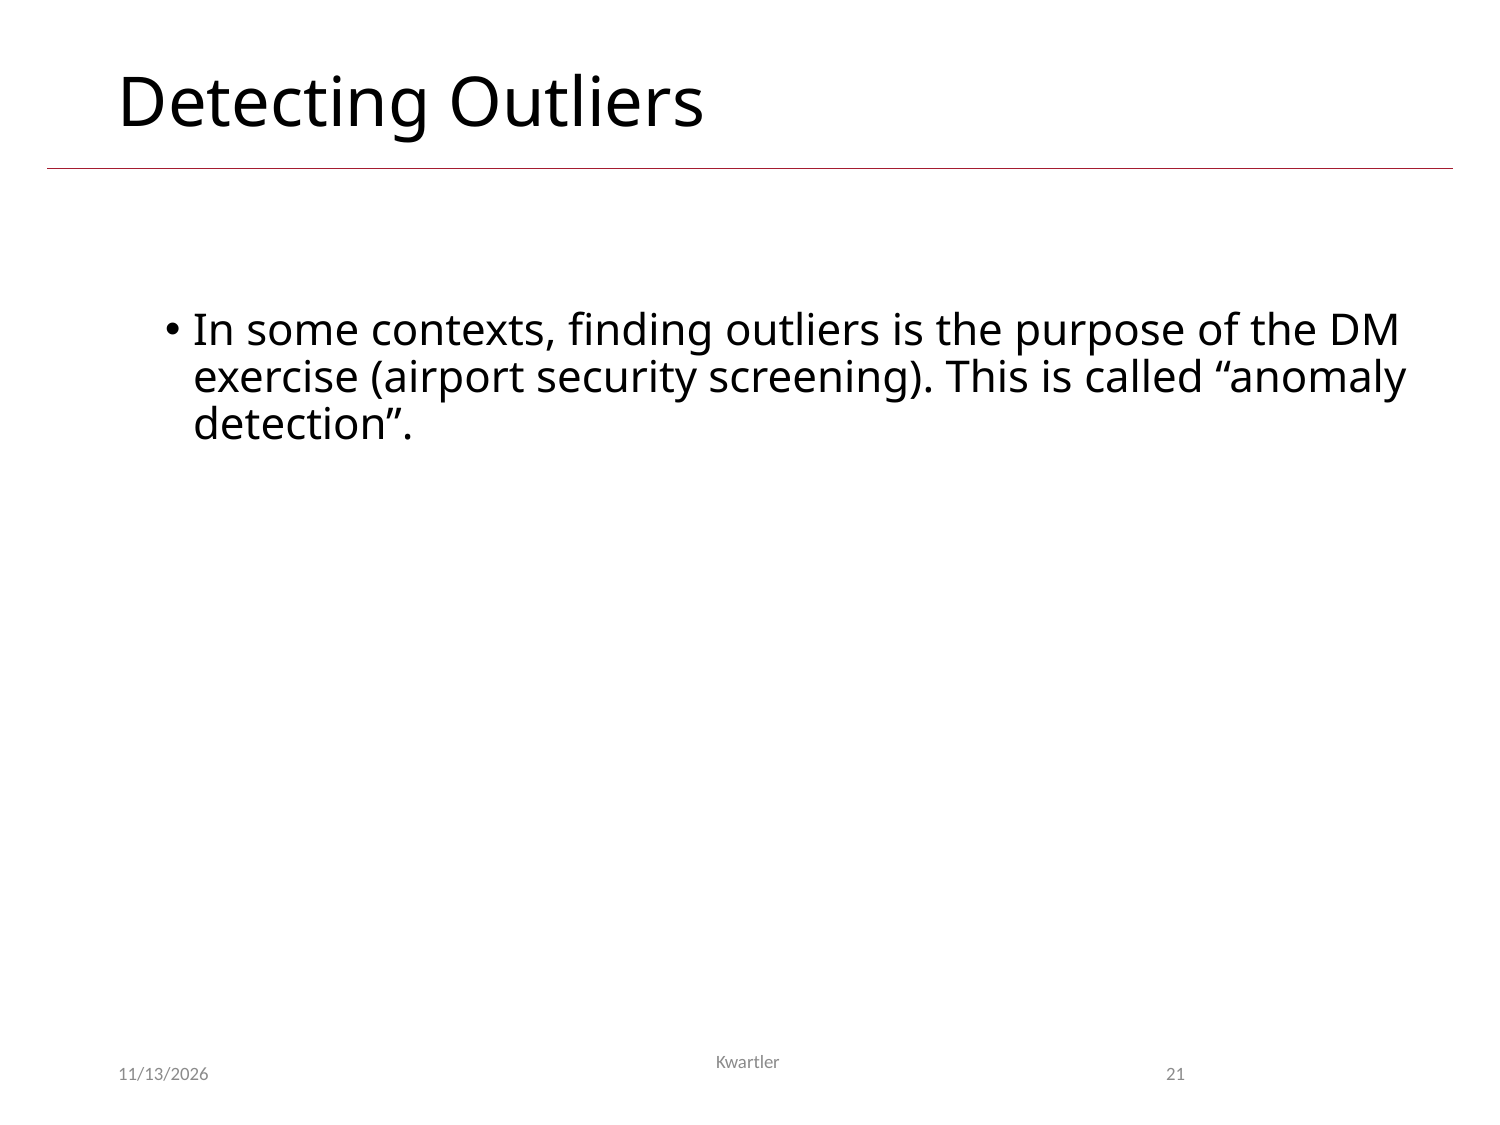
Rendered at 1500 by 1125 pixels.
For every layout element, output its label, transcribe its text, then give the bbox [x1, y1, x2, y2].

text_box Kwartler [496, 1042, 1004, 1103]
title Detecting Outliers [103, 59, 1397, 157]
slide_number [103, 1042, 441, 1103]
text_box In some contexts, finding outliers is the purpose of the DM exercise (airport security screening). This is called “anomaly detection”. [149, 299, 1425, 1100]
